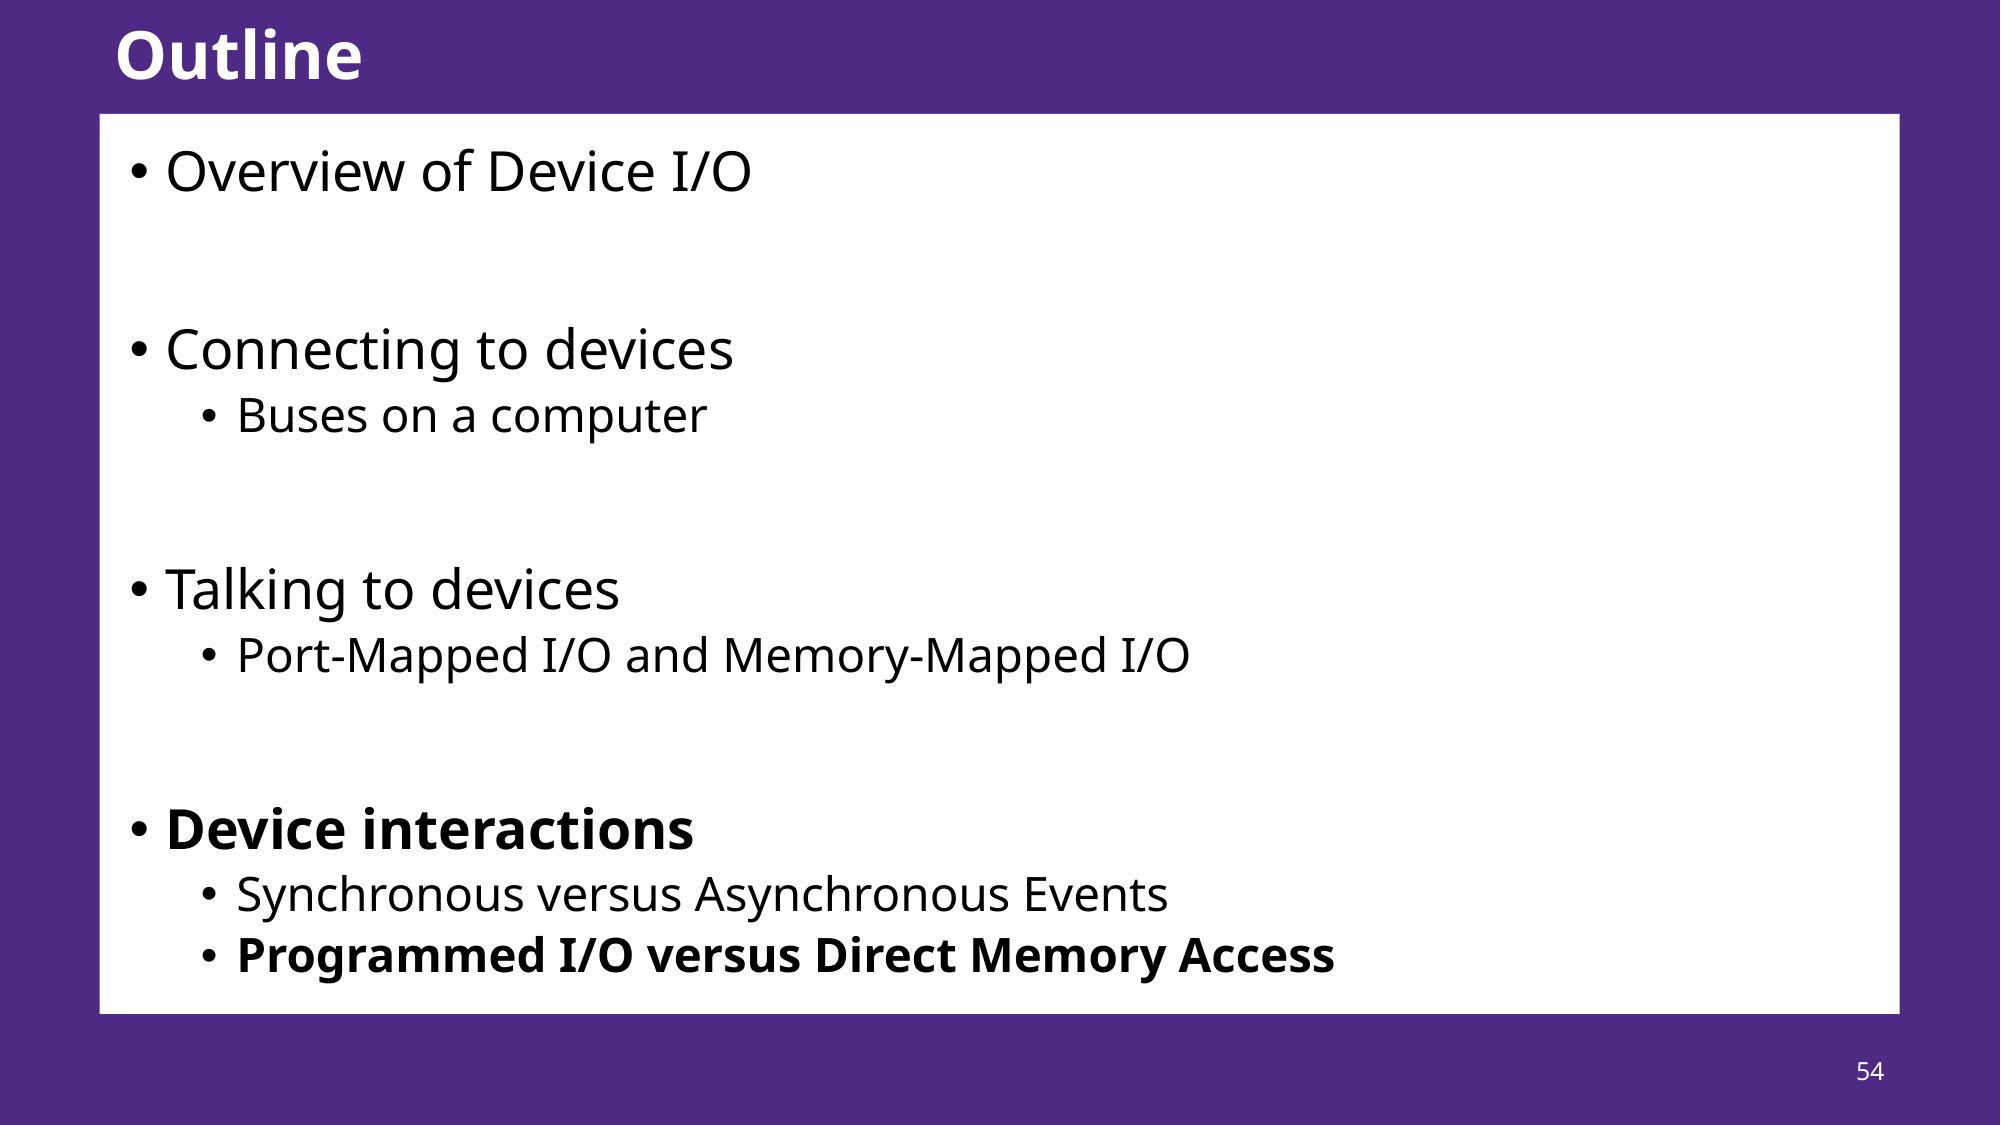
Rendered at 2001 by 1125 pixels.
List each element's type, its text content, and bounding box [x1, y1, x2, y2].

title Outline [99, 1, 1900, 114]
list Overview of Device I/O Connecting to devices Buses on a computer Talking to devices Port-Mapped I/O and Memory-Mapped I/O Device interactions Synchronous versus Asynchronous Events Programmed I/O versus Direct Memory Access [99, 114, 1900, 1014]
slide_number 54 [1749, 1042, 1900, 1103]
